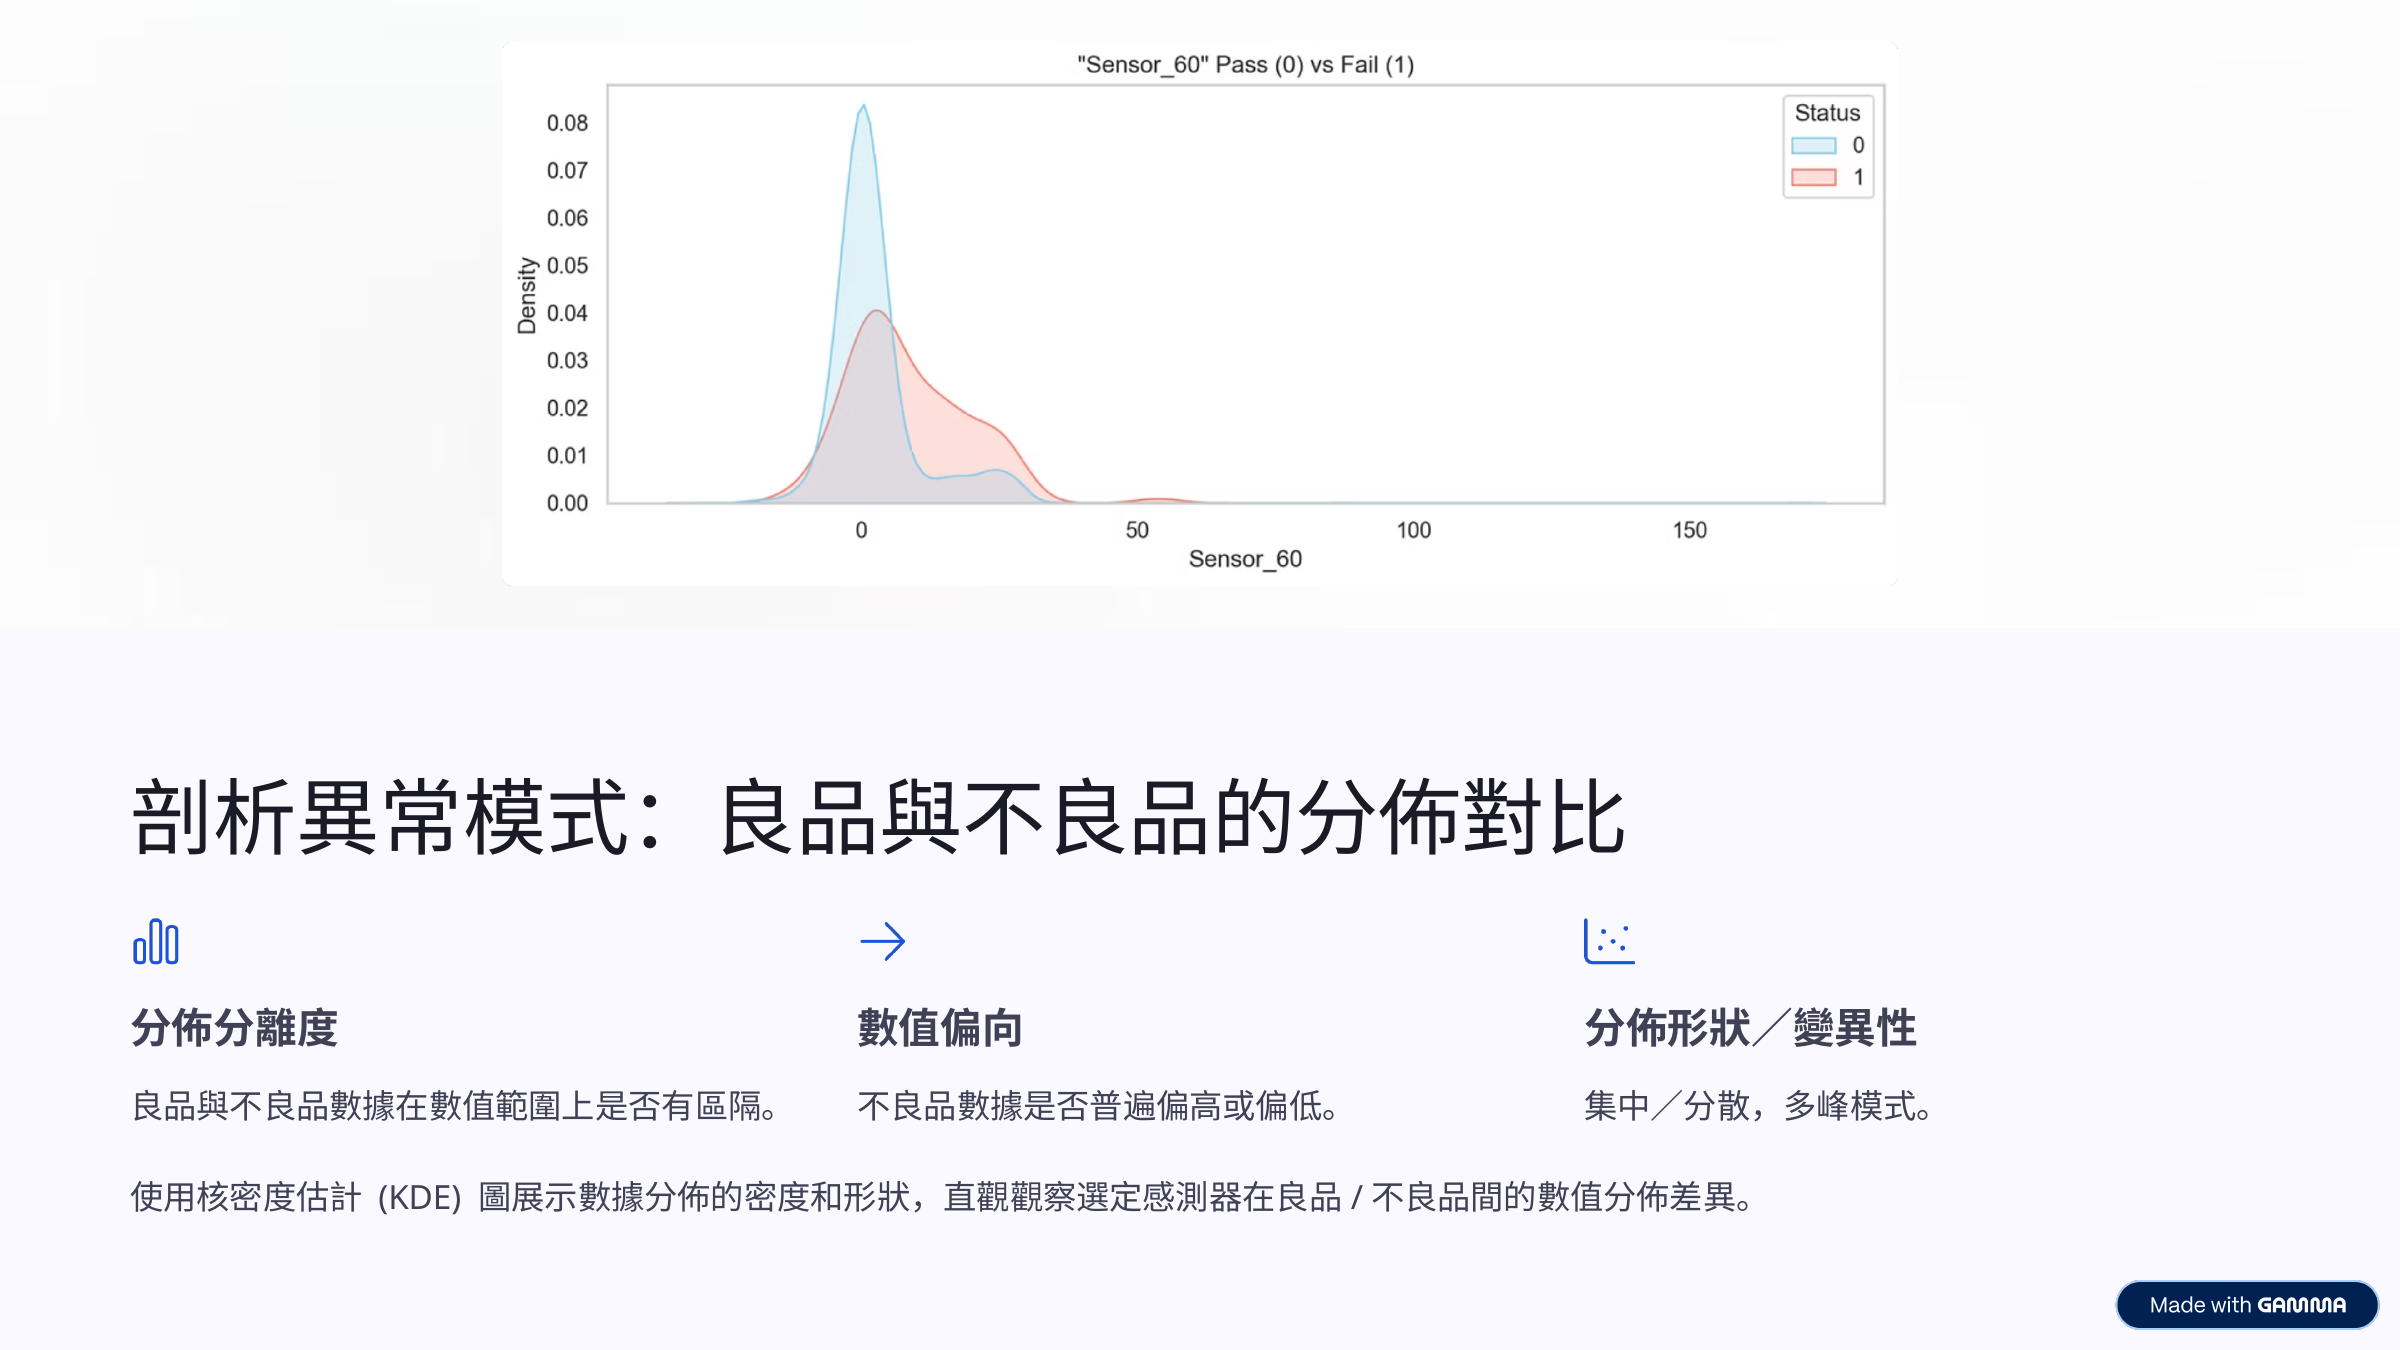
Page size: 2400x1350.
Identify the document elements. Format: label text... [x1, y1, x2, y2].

picture [0, 0, 2400, 628]
text_box 集中／分散，多峰模式。 [1584, 1071, 2270, 1126]
text_box 使用核密度估計 (KDE) 圖展示數據分佈的密度和形狀，直觀觀察選定感測器在良品/不良品間的數值分佈差異。 [130, 1163, 2270, 1217]
picture [2106, 1271, 2389, 1339]
picture [1584, 915, 1635, 967]
text_box 分佈形狀／變異性 [1584, 999, 2003, 1052]
picture [857, 915, 908, 967]
text_box 數值偏向 [857, 999, 1276, 1052]
text_box 良品與不良品數據在數值範圍上是否有區隔。 [130, 1071, 816, 1126]
picture [130, 915, 181, 967]
text_box 分佈分離度 [130, 999, 549, 1052]
text_box 剖析異常模式：良品與不良品的分佈對比 [130, 760, 1637, 866]
text_box 不良品數據是否普遍偏高或偏低。 [857, 1071, 1543, 1126]
